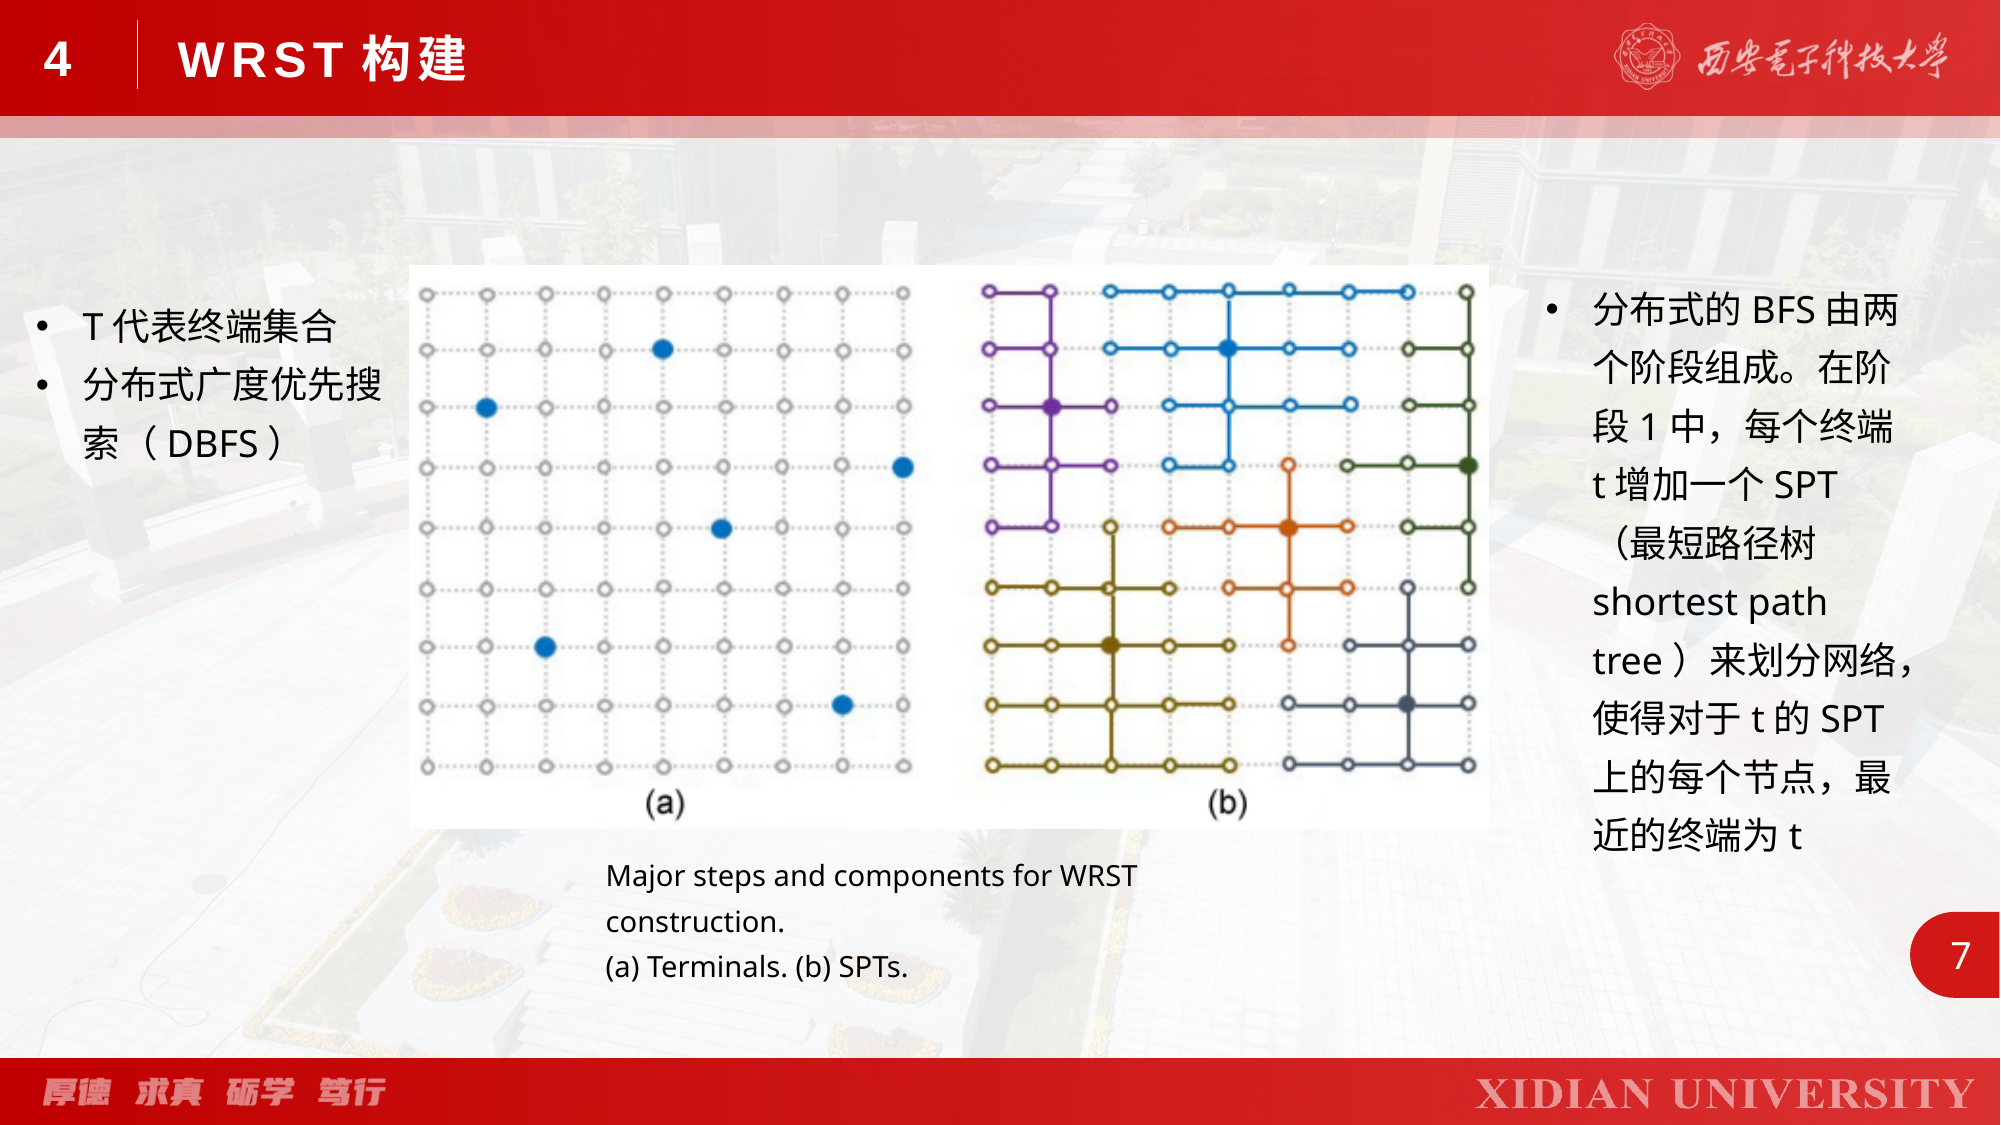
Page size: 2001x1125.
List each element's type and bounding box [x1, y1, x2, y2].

picture [409, 265, 1489, 829]
text_box [0, 0, 2000, 1125]
text_box [21, 22, 1975, 1125]
